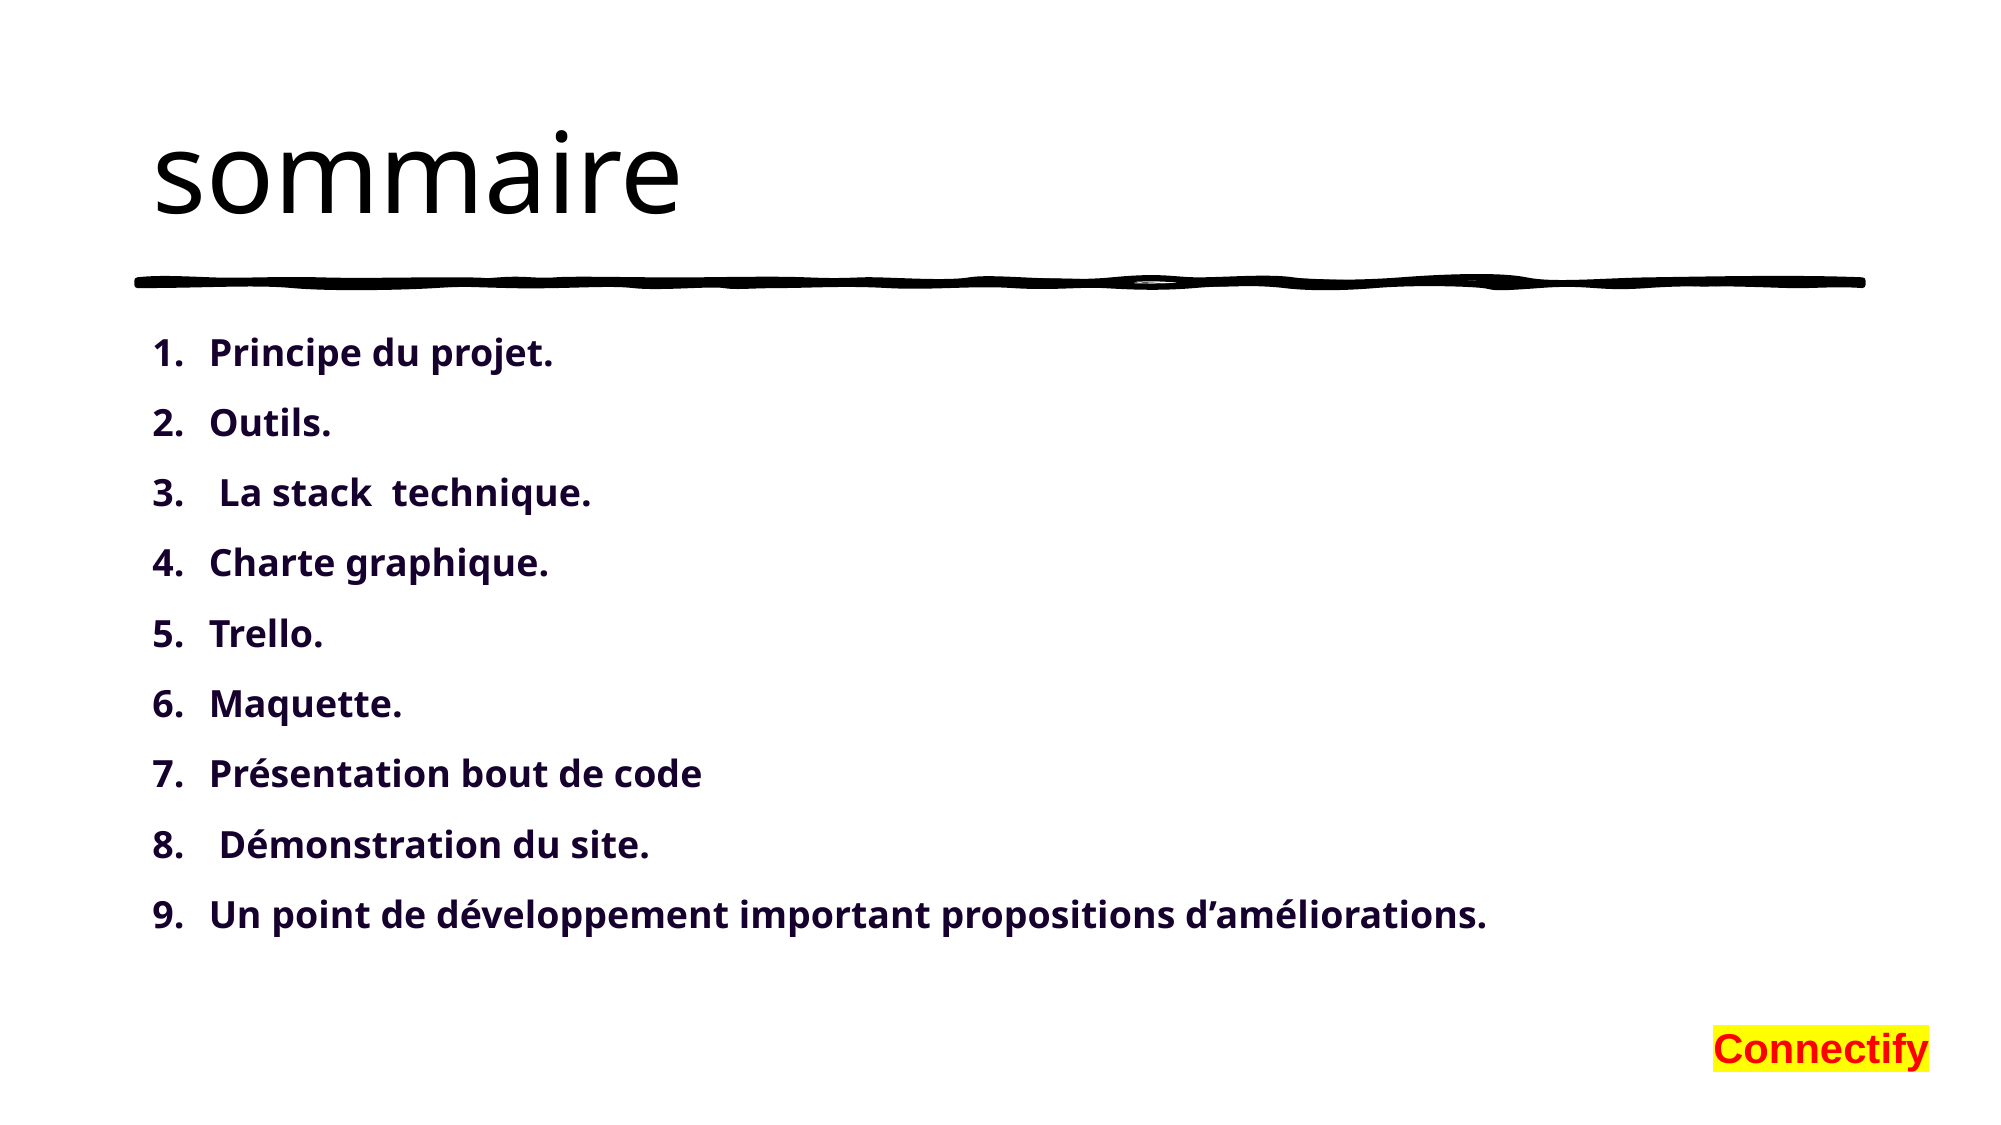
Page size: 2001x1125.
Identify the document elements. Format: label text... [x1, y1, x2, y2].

list Principe du projet. Outils. La stack technique. Charte graphique. Trello. Maquette. Présentation bout de code Démonstration du site. Un point de développement important propositions d’améliorations. [137, 316, 1863, 1014]
title sommaire [137, 59, 1863, 278]
text_box Connectify [1698, 1013, 1945, 1079]
